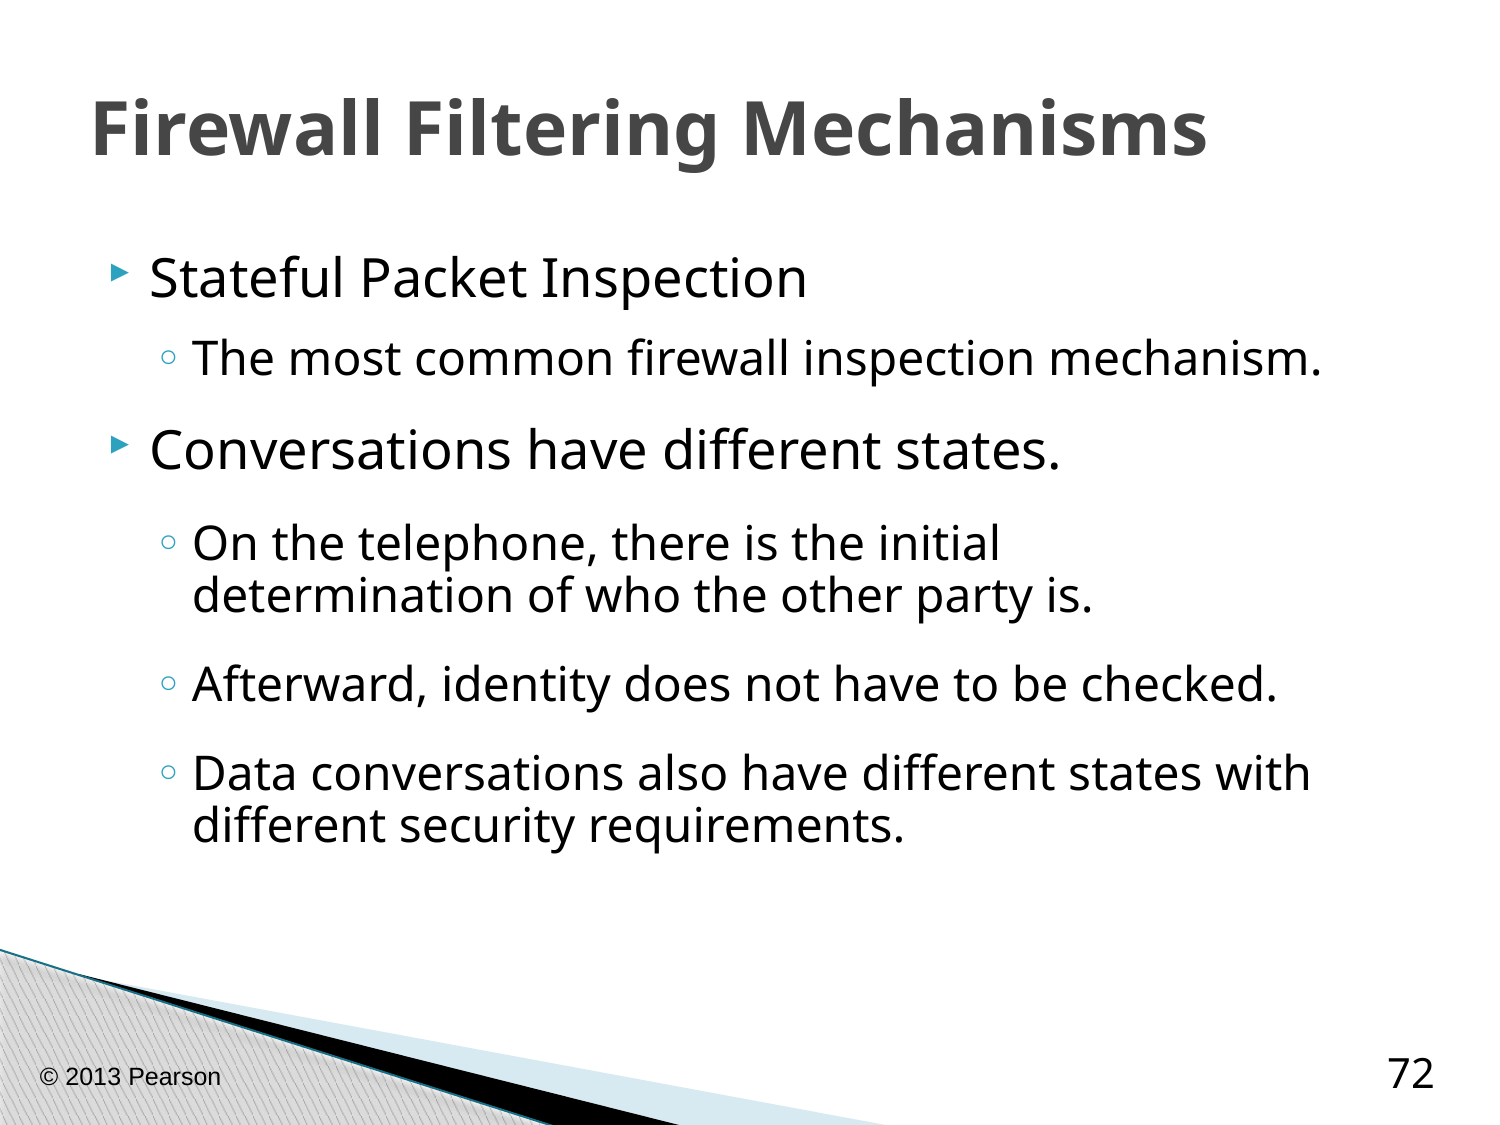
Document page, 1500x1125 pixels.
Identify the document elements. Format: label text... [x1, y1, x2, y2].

footer © 2013 Pearson [24, 1050, 238, 1098]
slide_number 72 [1325, 1051, 1450, 1112]
title Firewall Filtering Mechanisms [75, 50, 1425, 200]
list Stateful Packet Inspection The most common firewall inspection mechanism. Conversations have different states. On the telephone, there is the initial determination of who the other party is. Afterward, identity does not have to be checked. Data conversations also have different states with different security requirements. [74, 242, 1426, 1038]
